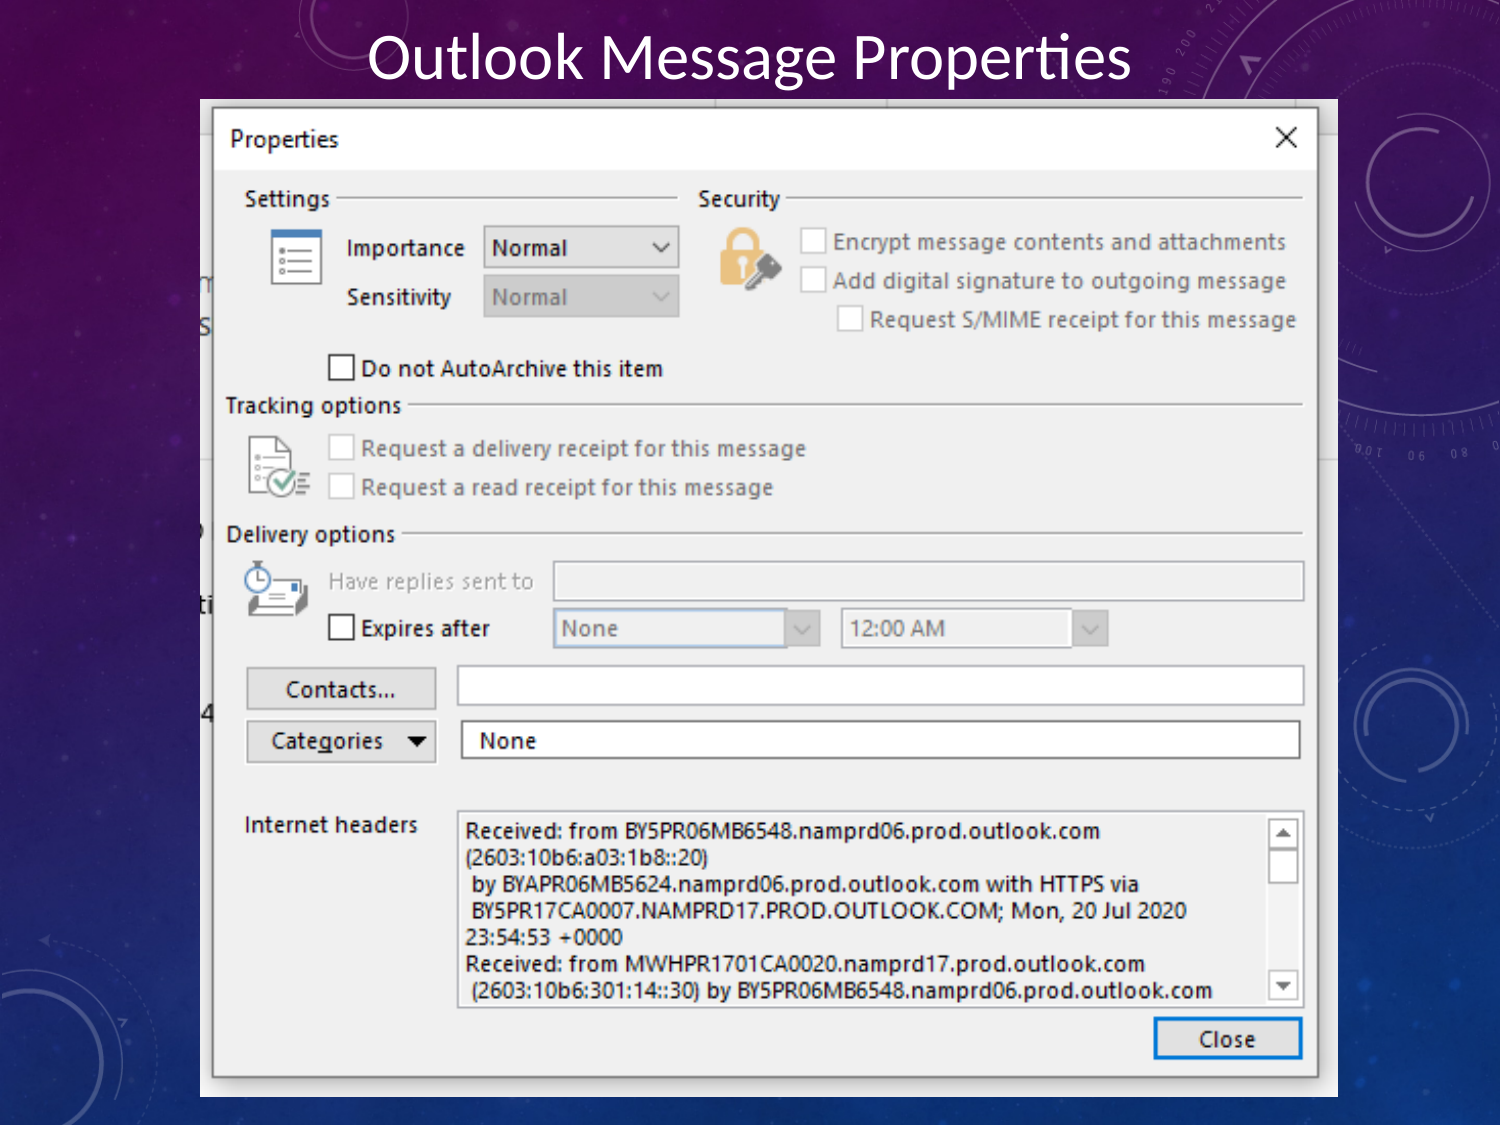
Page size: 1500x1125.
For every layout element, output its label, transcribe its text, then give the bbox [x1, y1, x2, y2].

picture [0, 0, 1500, 1125]
text_box Outlook Message Properties [310, 0, 1190, 99]
